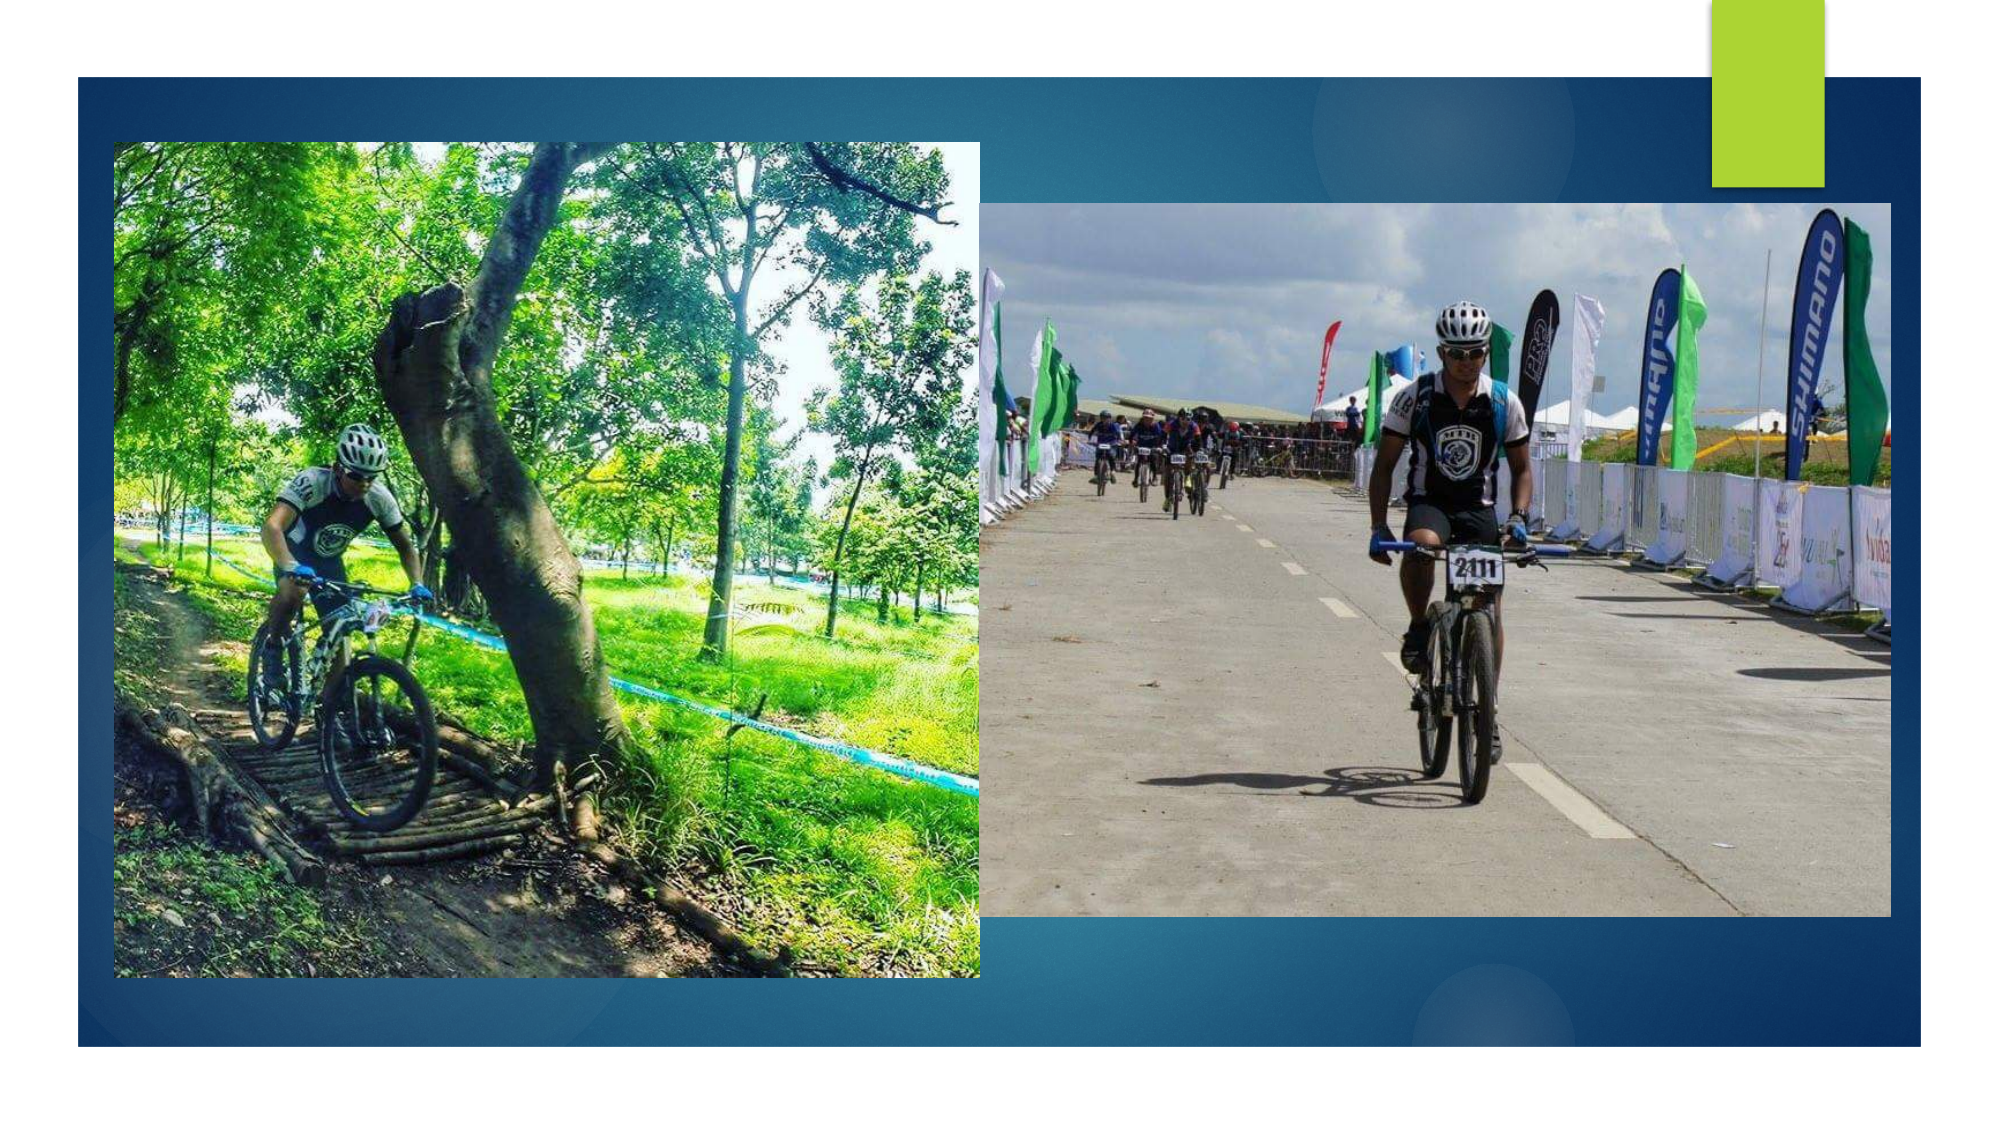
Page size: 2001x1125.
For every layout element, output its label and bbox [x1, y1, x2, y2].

picture [114, 142, 1891, 978]
